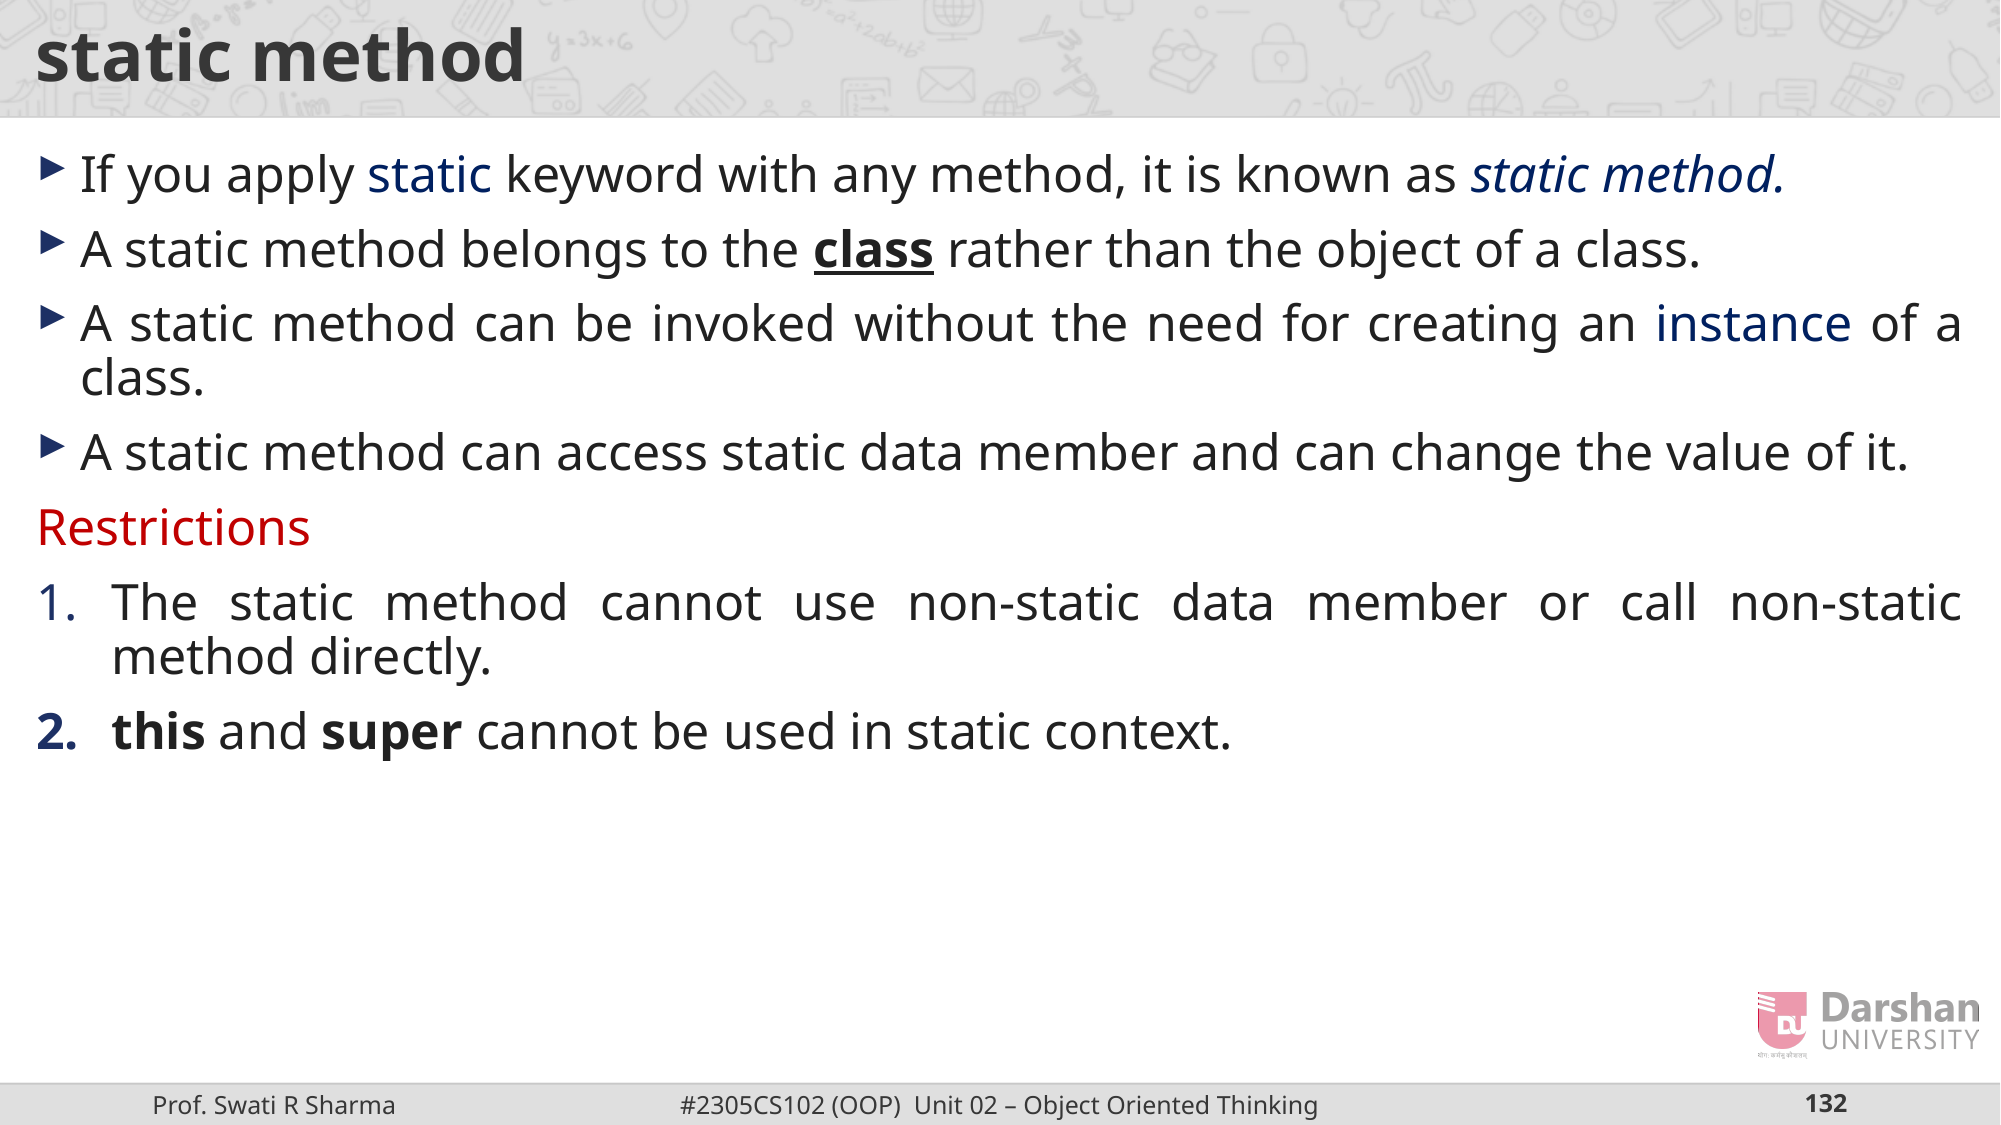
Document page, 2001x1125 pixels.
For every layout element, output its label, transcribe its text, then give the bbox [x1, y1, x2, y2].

list If you apply static keyword with any method, it is known as static method. A static method belongs to the class rather than the object of a class. A static method can be invoked without the need for creating an instance of a class. A static method can access static data member and can change the value of it. Restrictions The static method cannot use non-static data member or call non-static method directly. this and super cannot be used in static context. [21, 141, 1979, 1059]
title static method [0, 0, 2000, 117]
